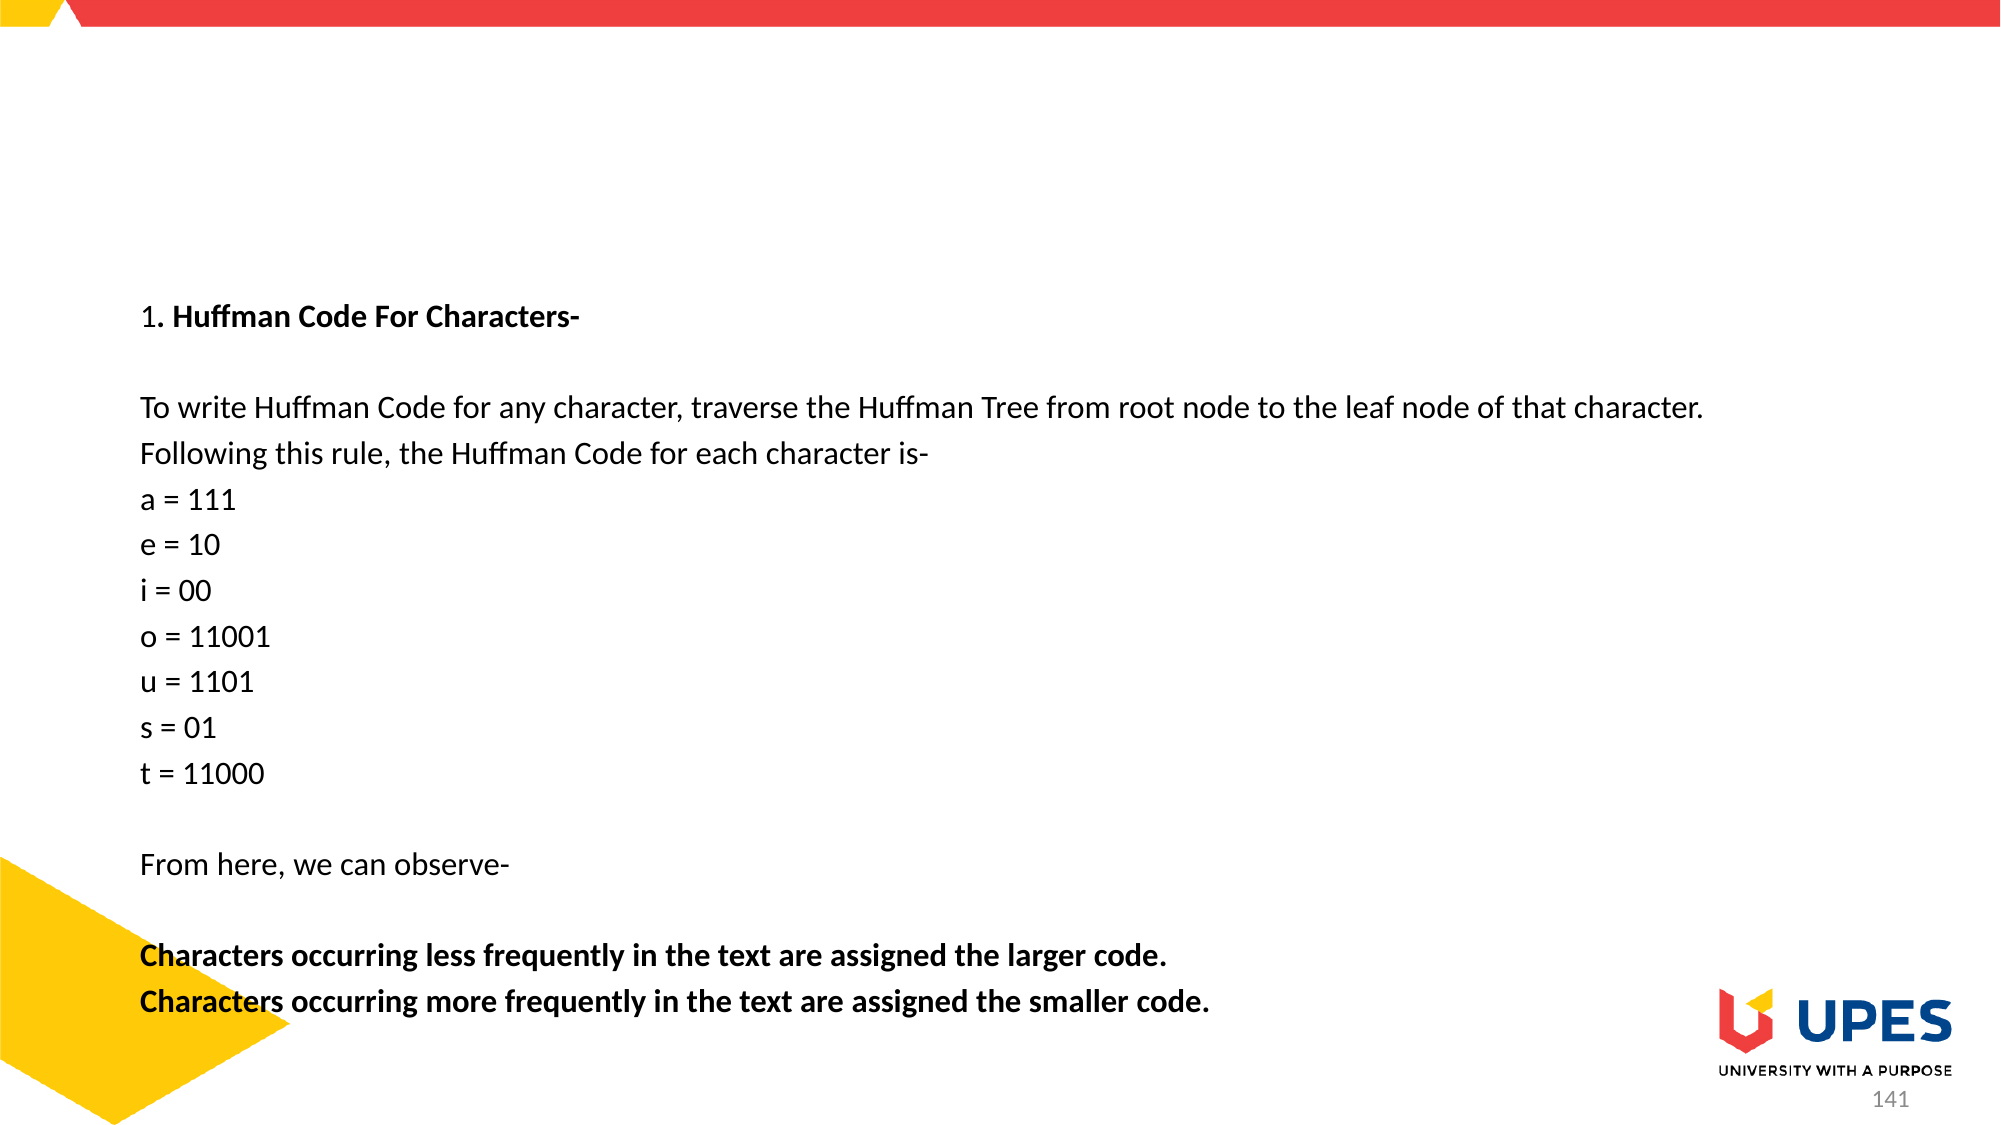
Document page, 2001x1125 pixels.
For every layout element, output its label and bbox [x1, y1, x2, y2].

list [125, 287, 1925, 1030]
picture [0, 0, 2001, 1125]
